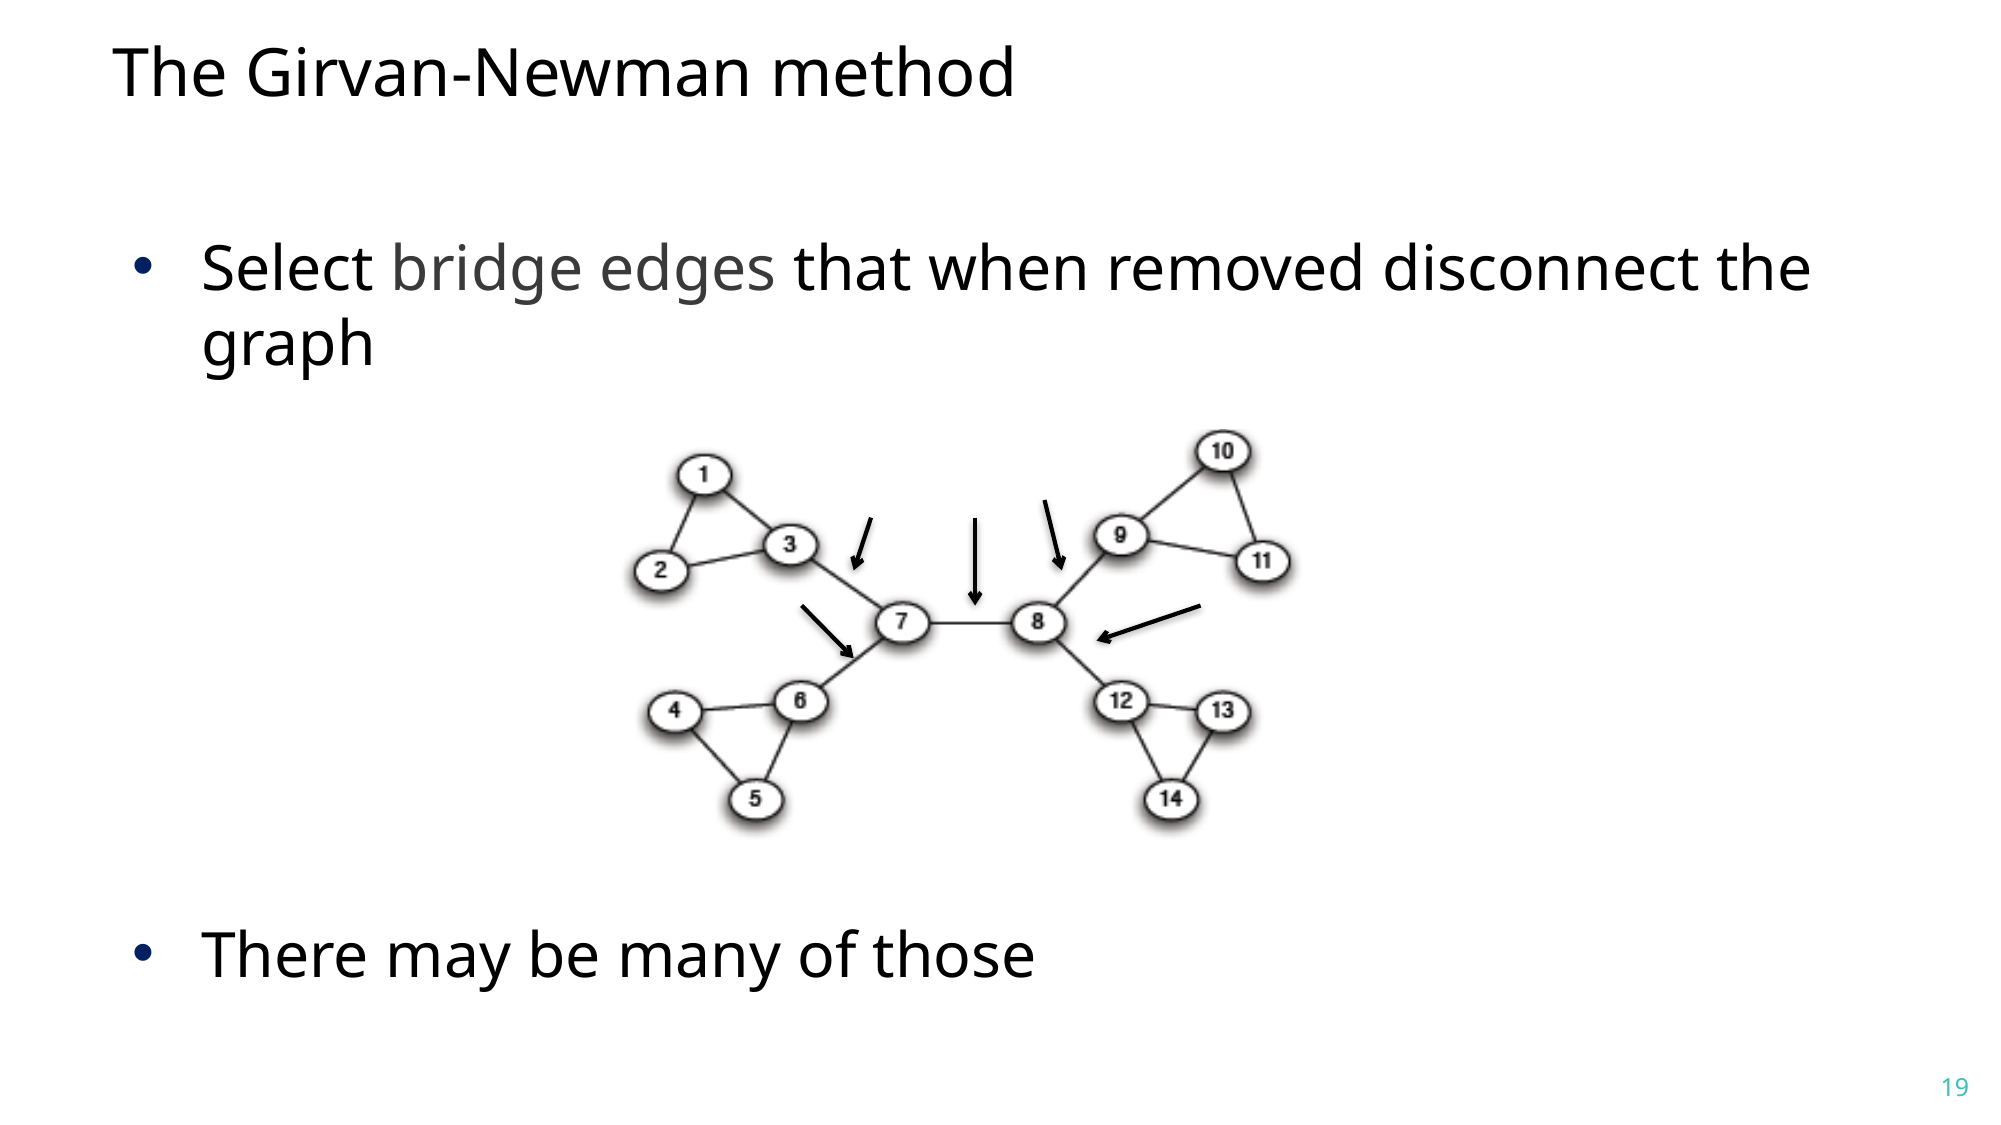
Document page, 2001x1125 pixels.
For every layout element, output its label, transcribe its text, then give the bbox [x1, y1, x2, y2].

list Select bridge edges that when removed disconnect the graph There may be many of those [111, 212, 1912, 1063]
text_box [437, 429, 1413, 863]
title The Girvan-Newman method [97, 36, 1898, 125]
slide_number 19 [1864, 1056, 1985, 1125]
